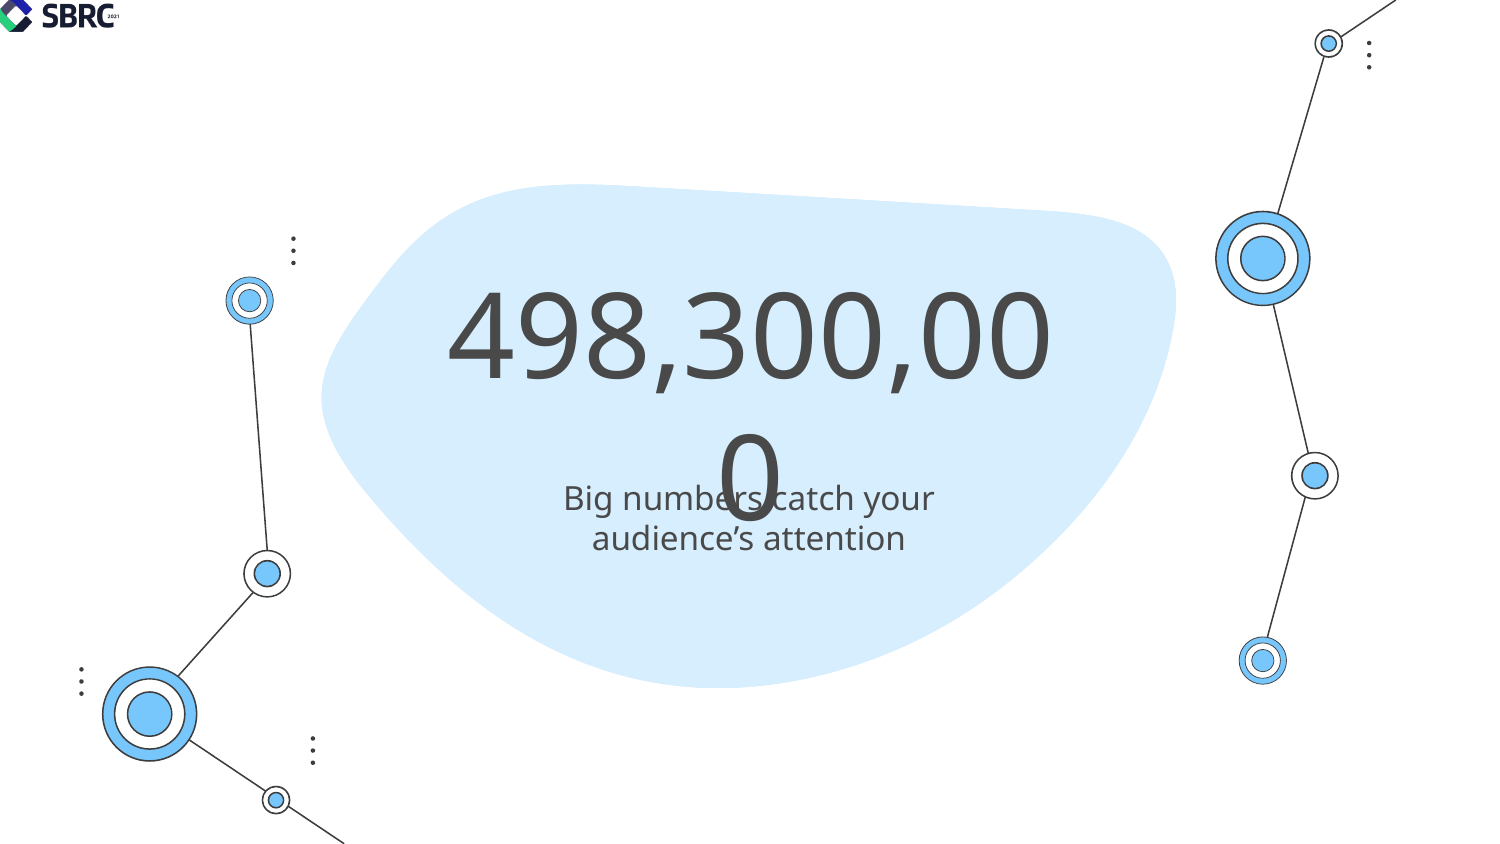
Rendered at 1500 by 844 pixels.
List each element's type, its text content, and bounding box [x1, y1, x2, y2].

title 498,300,000 [430, 337, 1071, 467]
picture [0, 0, 119, 32]
subtitle Big numbers catch your audience’s attention [529, 467, 969, 570]
